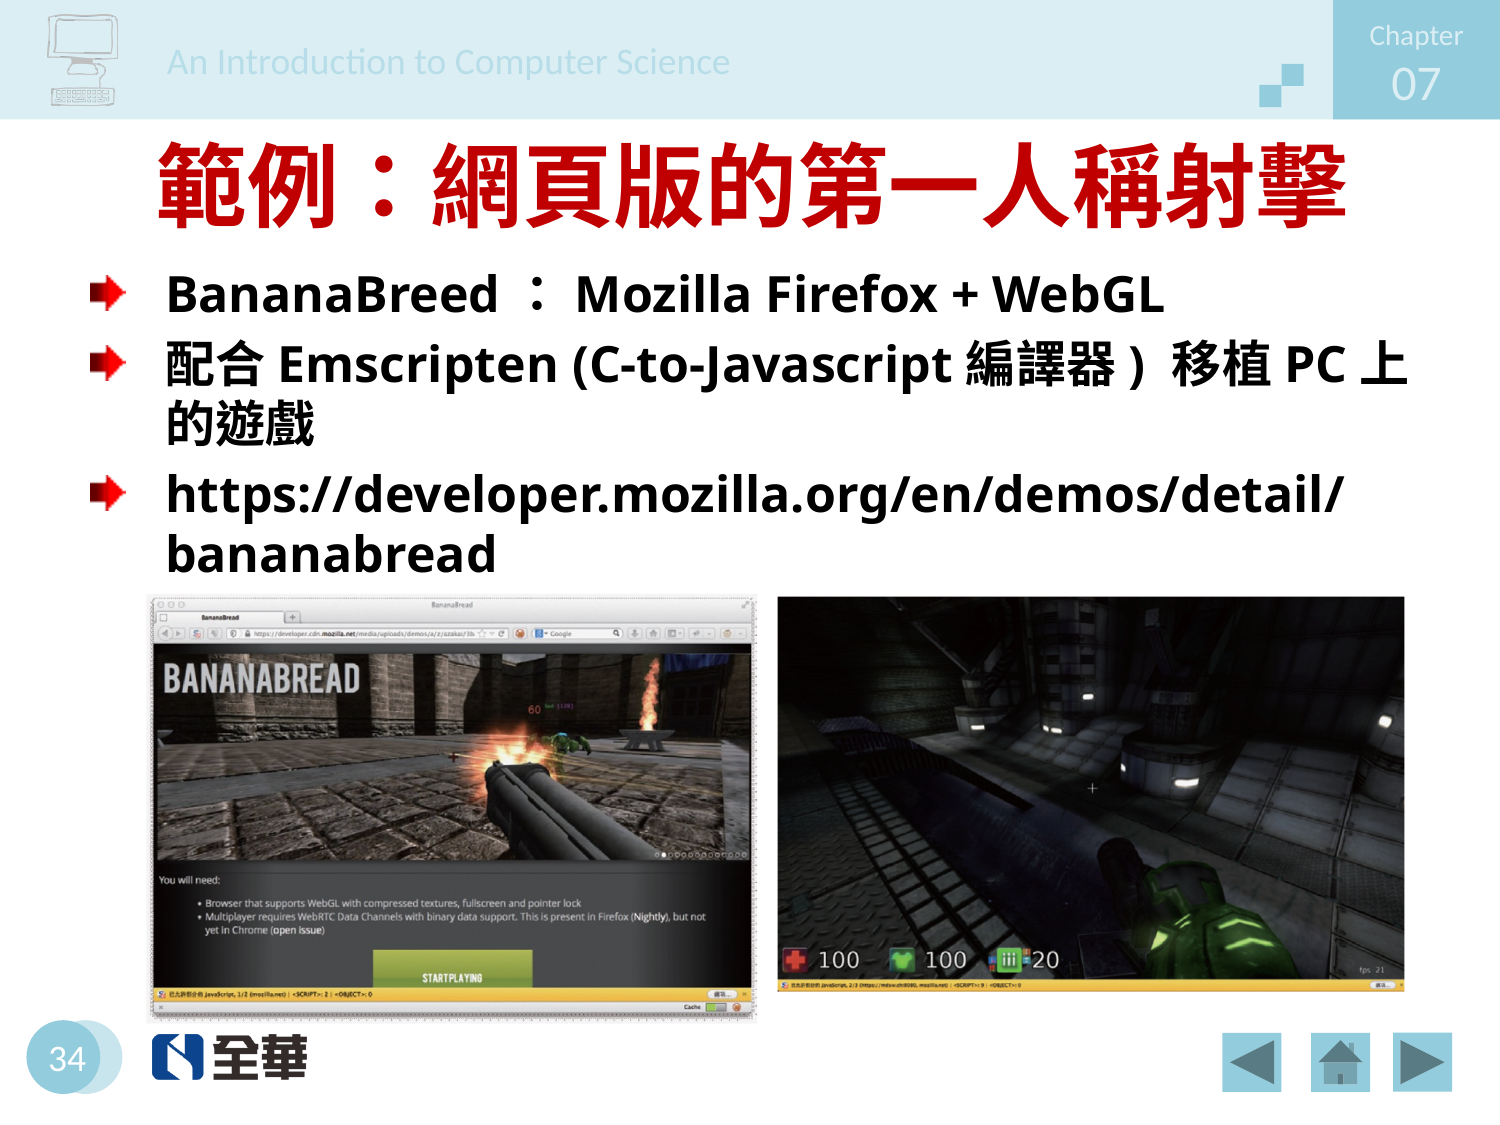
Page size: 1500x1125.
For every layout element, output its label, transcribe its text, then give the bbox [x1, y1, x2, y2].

picture [90, 475, 126, 511]
picture [90, 275, 126, 311]
picture [144, 591, 758, 1025]
picture [90, 345, 126, 381]
list BananaBreed：Mozilla Firefox + WebGL 配合Emscripten (C-to-Javascript編譯器) 移植PC上的遊戲 https://developer.mozilla.org/en/demos/detail/bananabread [75, 255, 1425, 1005]
picture [771, 591, 1408, 996]
title 範例：網頁版的第一人稱射擊 [76, 90, 1427, 278]
picture [152, 1034, 307, 1080]
picture [47, 14, 118, 106]
